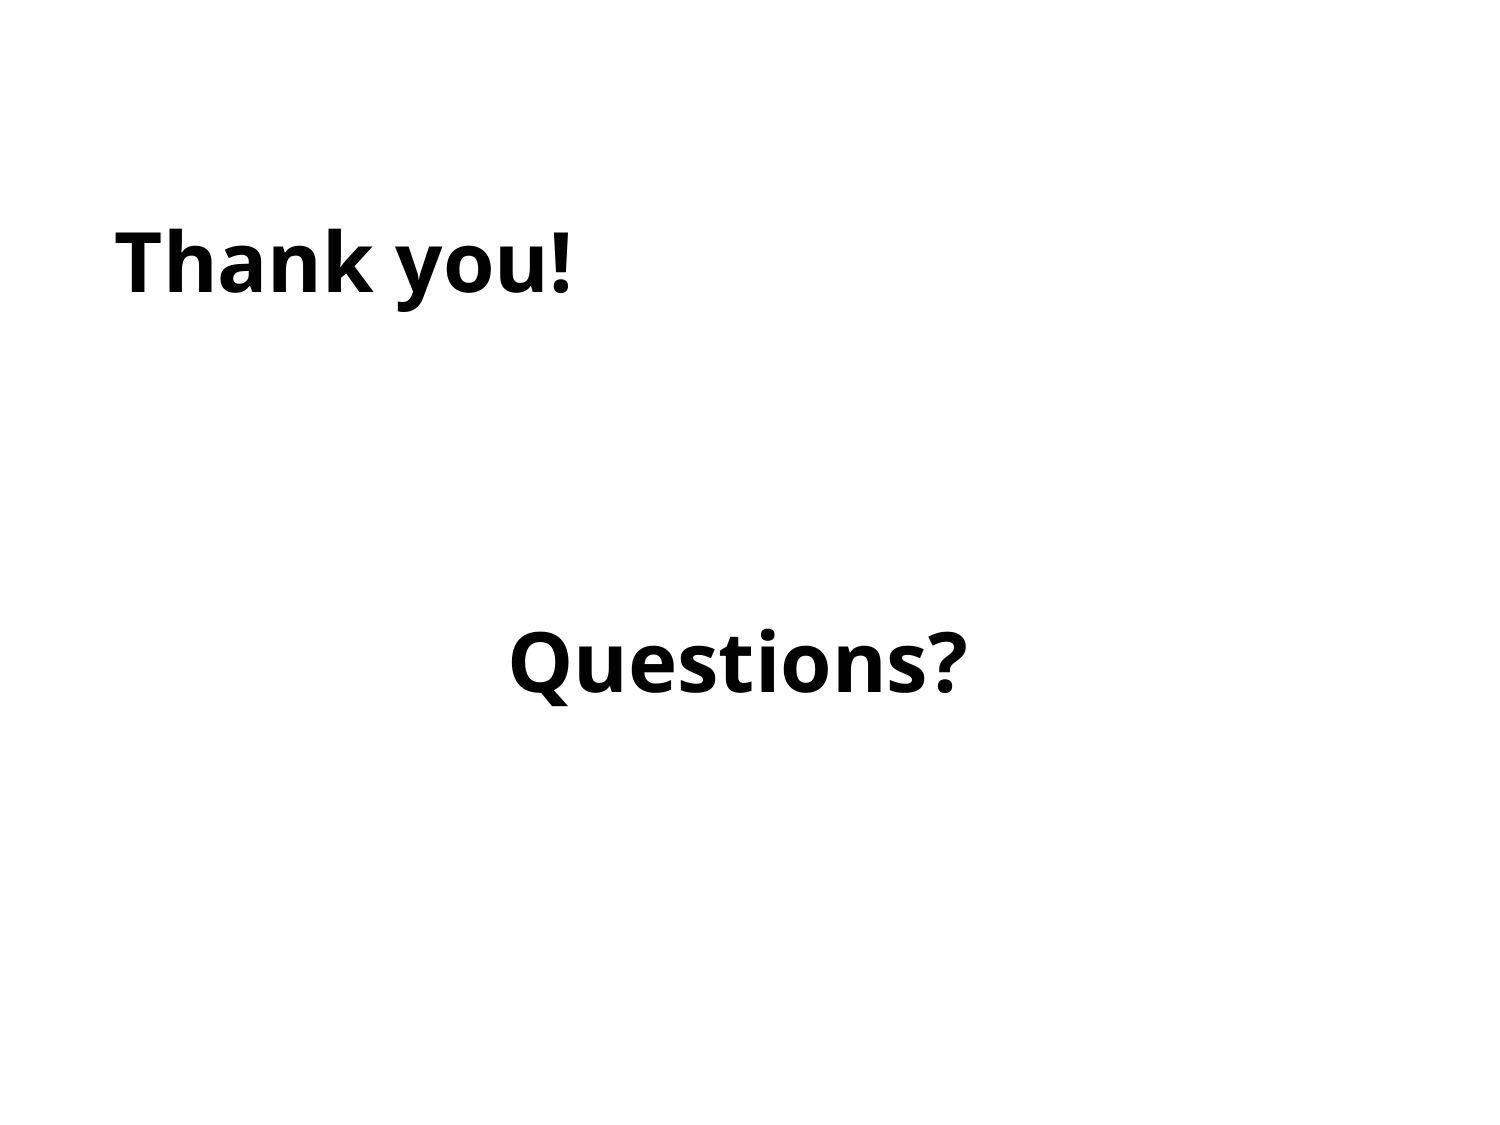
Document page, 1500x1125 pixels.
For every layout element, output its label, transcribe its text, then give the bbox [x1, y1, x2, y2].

text_box Thank you! Questions? [100, 101, 1376, 326]
